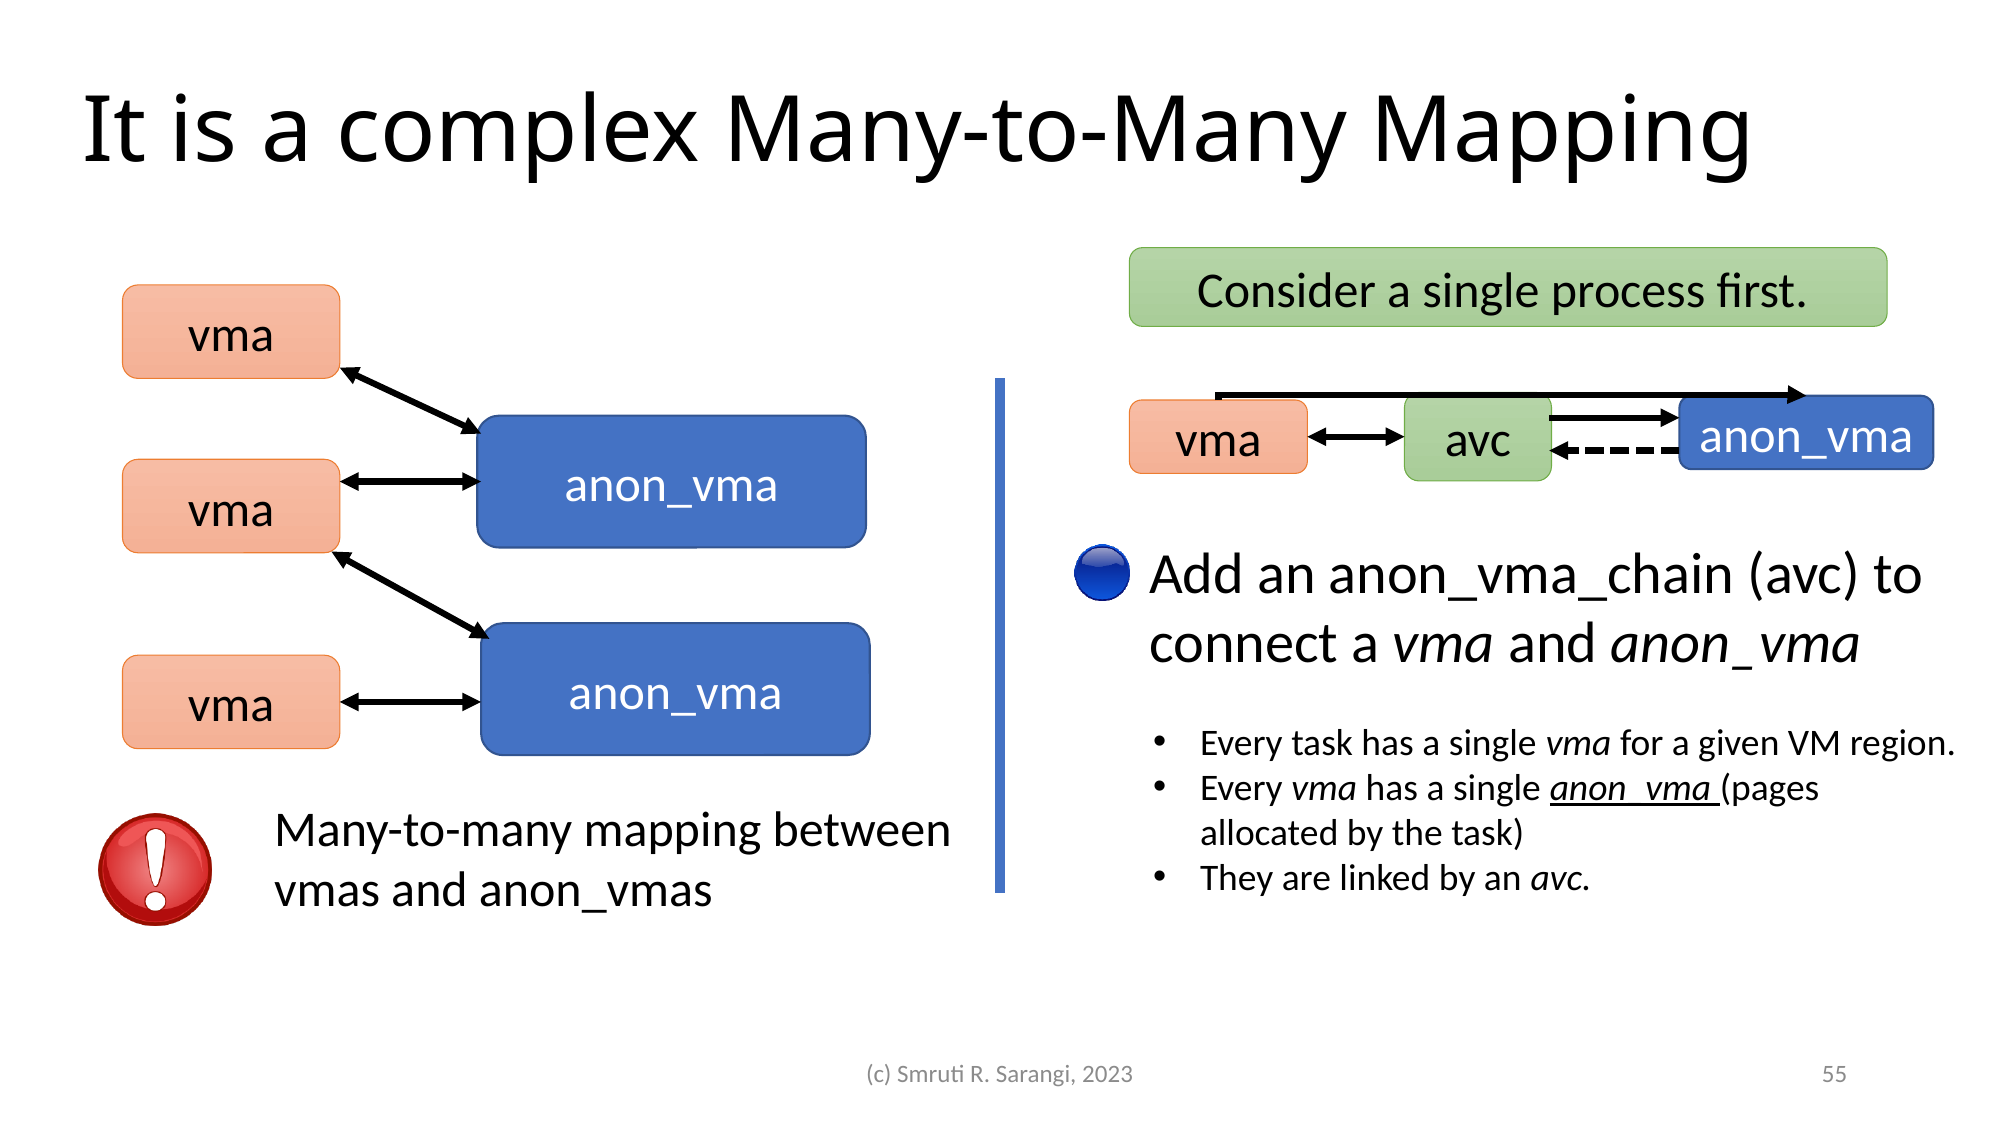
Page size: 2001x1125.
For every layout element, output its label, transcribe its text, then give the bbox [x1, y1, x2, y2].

text_box Add an anon_vma_chain (avc) to connect a vma and anon_vma [1134, 527, 1510, 682]
text_box Many-to-many mapping between vmas and anon_vmas [259, 789, 967, 925]
title It is a complex Many-to-Many Mapping [67, 22, 1793, 241]
text_box Every task has a single vma for a given VM region. Every vma has a single anon_vma (pages allocated by the task) They are linked by an avc. [1138, 710, 1972, 906]
slide_number 55 [1412, 1042, 1863, 1103]
picture [1074, 544, 1130, 601]
text_box Add an anon_vma_chain (avc) to connect a vma and anon_vma [1515, 527, 1952, 682]
footer (c) Smruti R. Sarangi, 2023 [662, 1042, 1338, 1103]
text_box Consider a single process first. [1128, 247, 1510, 327]
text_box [1129, 392, 1510, 481]
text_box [1515, 392, 1934, 481]
picture [98, 813, 212, 926]
text_box Consider a single process first. [1515, 247, 1888, 327]
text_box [122, 284, 870, 756]
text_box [1510, 103, 1515, 692]
